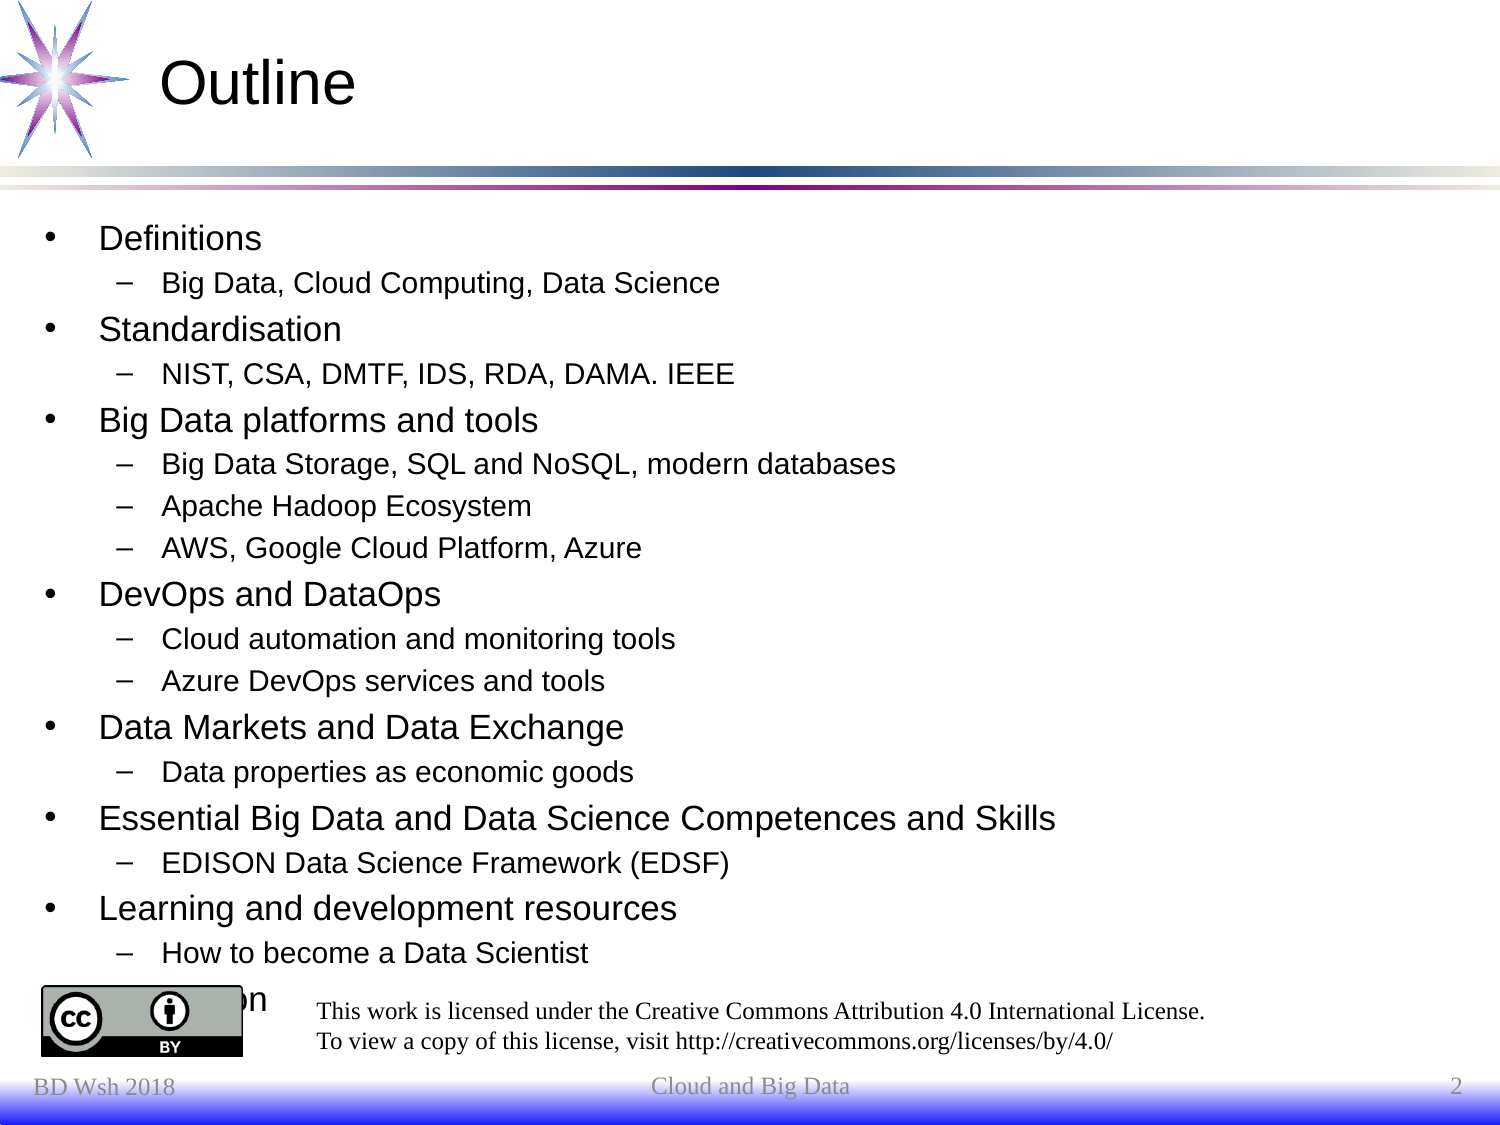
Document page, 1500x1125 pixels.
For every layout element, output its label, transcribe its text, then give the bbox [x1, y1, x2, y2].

slide_number 2 [1128, 1064, 1478, 1106]
title Outline [147, 24, 1425, 135]
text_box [40, 985, 1235, 1064]
footer Cloud and Big Data [513, 1073, 989, 1106]
list Definitions Big Data, Cloud Computing, Data Science Standardisation NIST, CSA, DMTF, IDS, RDA, DAMA. IEEE Big Data platforms and tools Big Data Storage, SQL and NoSQL, modern databases Apache Hadoop Ecosystem AWS, Google Cloud Platform, Azure DevOps and DataOps Cloud automation and monitoring tools Azure DevOps services and tools Data Markets and Data Exchange Data properties as economic goods Essential Big Data and Data Science Competences and Skills EDISON Data Science Framework (EDSF) Learning and development resources How to become a Data Scientist Discussion [29, 208, 1471, 1035]
slide_number BD Wsh 2018 [18, 1064, 390, 1106]
